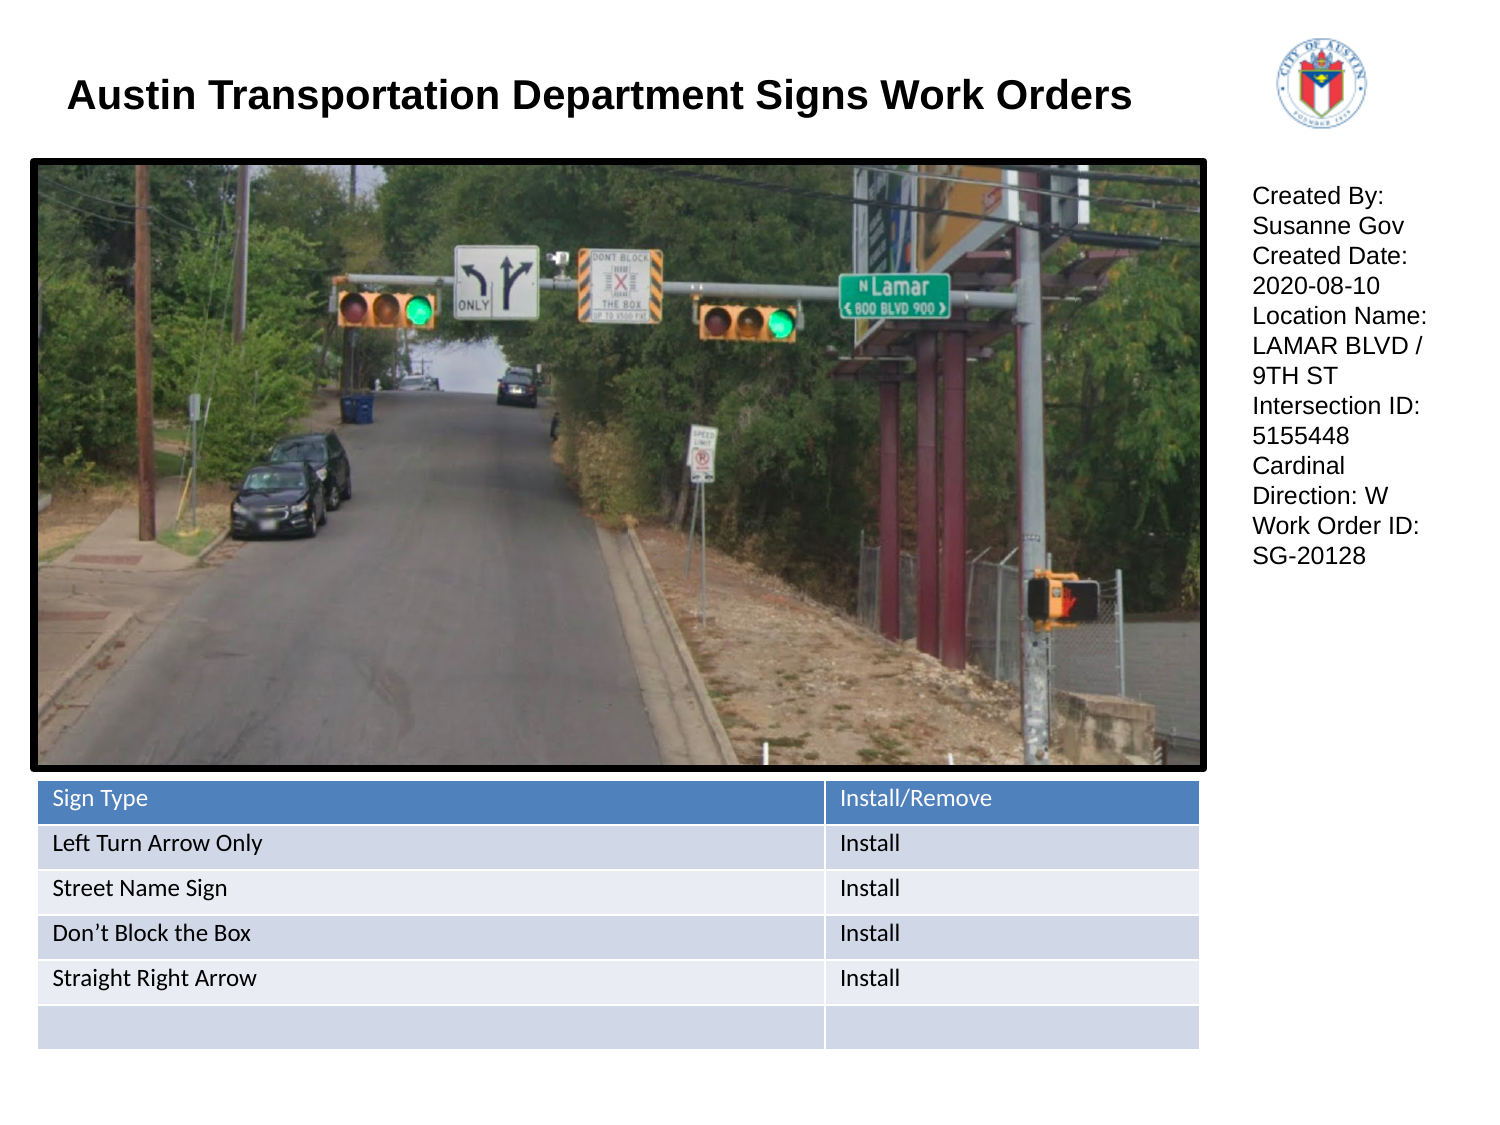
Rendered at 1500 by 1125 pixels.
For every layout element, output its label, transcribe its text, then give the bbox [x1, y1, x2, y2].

table_cell Install [826, 871, 1199, 914]
picture [37, 164, 1201, 766]
table_cell Straight Right Arrow [38, 961, 824, 1004]
table_header Sign Type [38, 781, 824, 824]
table_cell Street Name Sign [38, 871, 824, 914]
table_cell Don’t Block the Box [38, 916, 824, 959]
text_box Austin Transportation Department Signs Work Orders [51, 60, 1149, 125]
table_cell Install [826, 961, 1199, 1004]
table_cell [38, 1006, 824, 1049]
table_cell Install [826, 916, 1199, 959]
table_cell [826, 1006, 1199, 1049]
table_header Install/Remove [826, 781, 1199, 824]
table_cell Install [826, 826, 1199, 869]
table_cell Left Turn Arrow Only [38, 826, 824, 869]
picture [1274, 37, 1369, 132]
text_box Created By: Susanne Gov Created Date: 2020-08-10 Location Name: LAMAR BLVD / 9TH ST Intersection ID: 5155448 Cardinal Direction: W Work Order ID: SG-20128 [1237, 172, 1463, 577]
